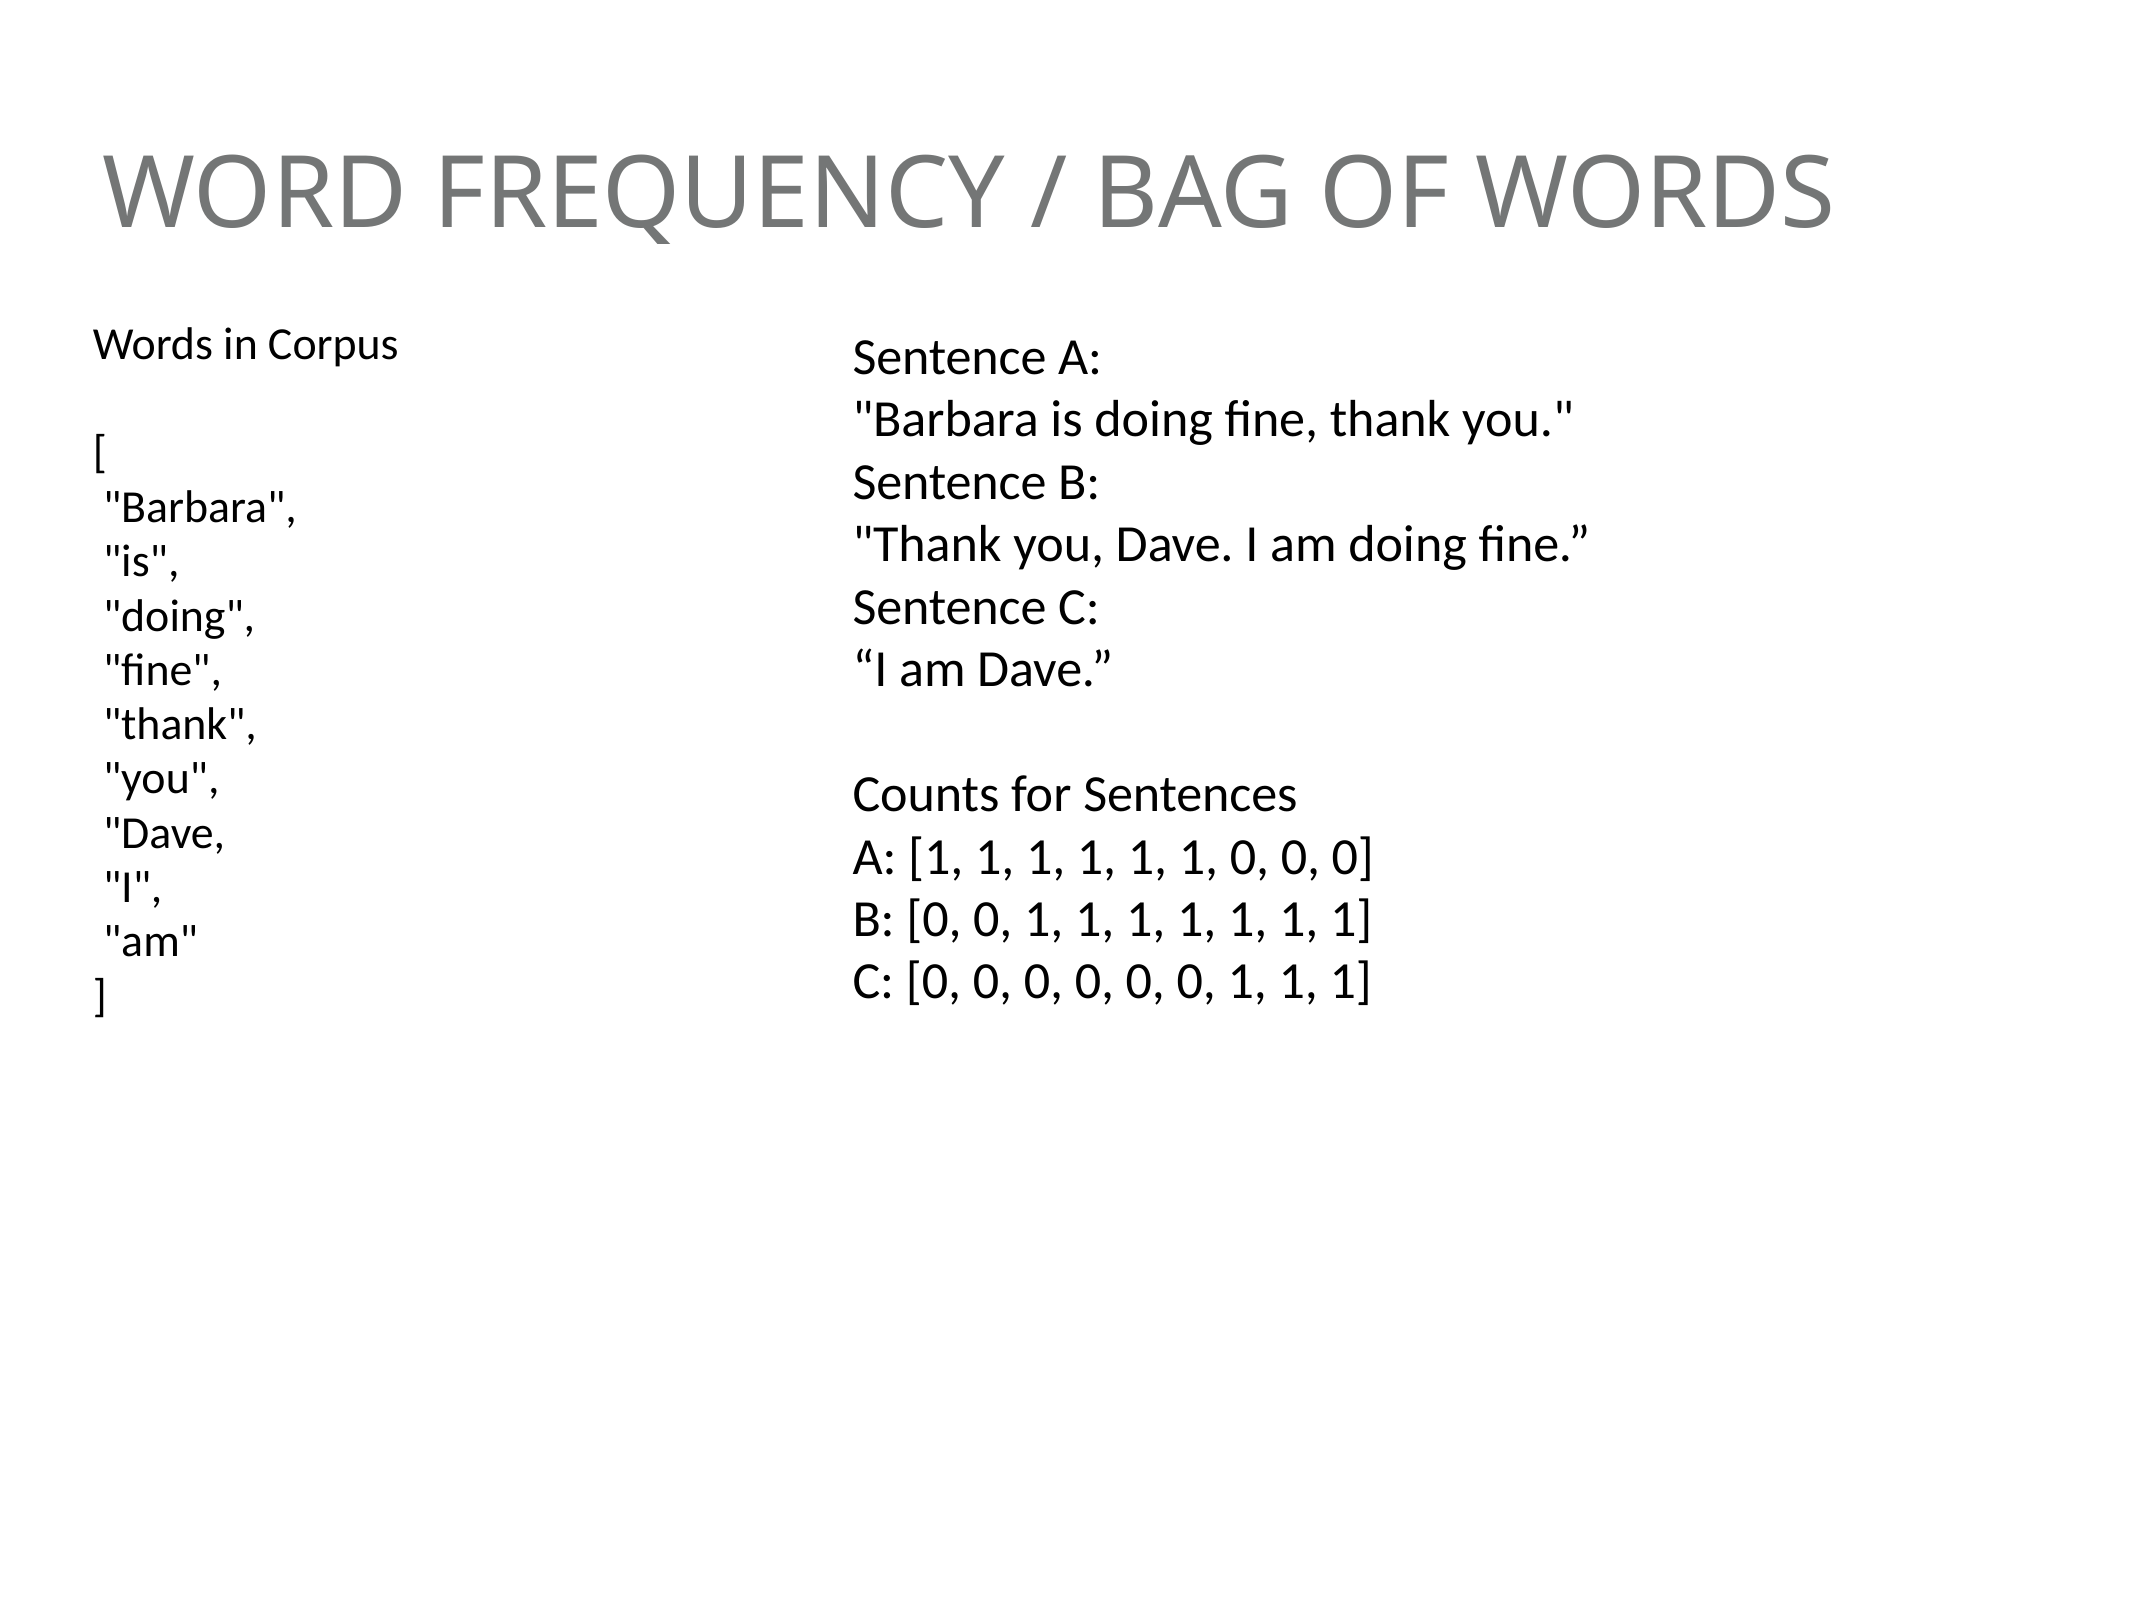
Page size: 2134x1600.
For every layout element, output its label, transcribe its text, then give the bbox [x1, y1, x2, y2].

title Word Frequency / Bag of Words [93, 118, 2041, 238]
text_box Sentence A: "Barbara is doing fine, thank you." Sentence B: "Thank you, Dave. I am doing fine.” Sentence C: “I am Dave.” Counts for Sentences A: [1, 1, 1, 1, 1, 1, 0, 0, 0] B: [0, 0, 1, 1, 1, 1, 1, 1, 1] C: [0, 0, 0, 0, 0, 0, 1, 1, 1] [845, 314, 1655, 1017]
text_box Words in Corpus [ "Barbara", "is", "doing", "fine", "thank", "you", "Dave, "I", "am" ] [85, 316, 1436, 1031]
